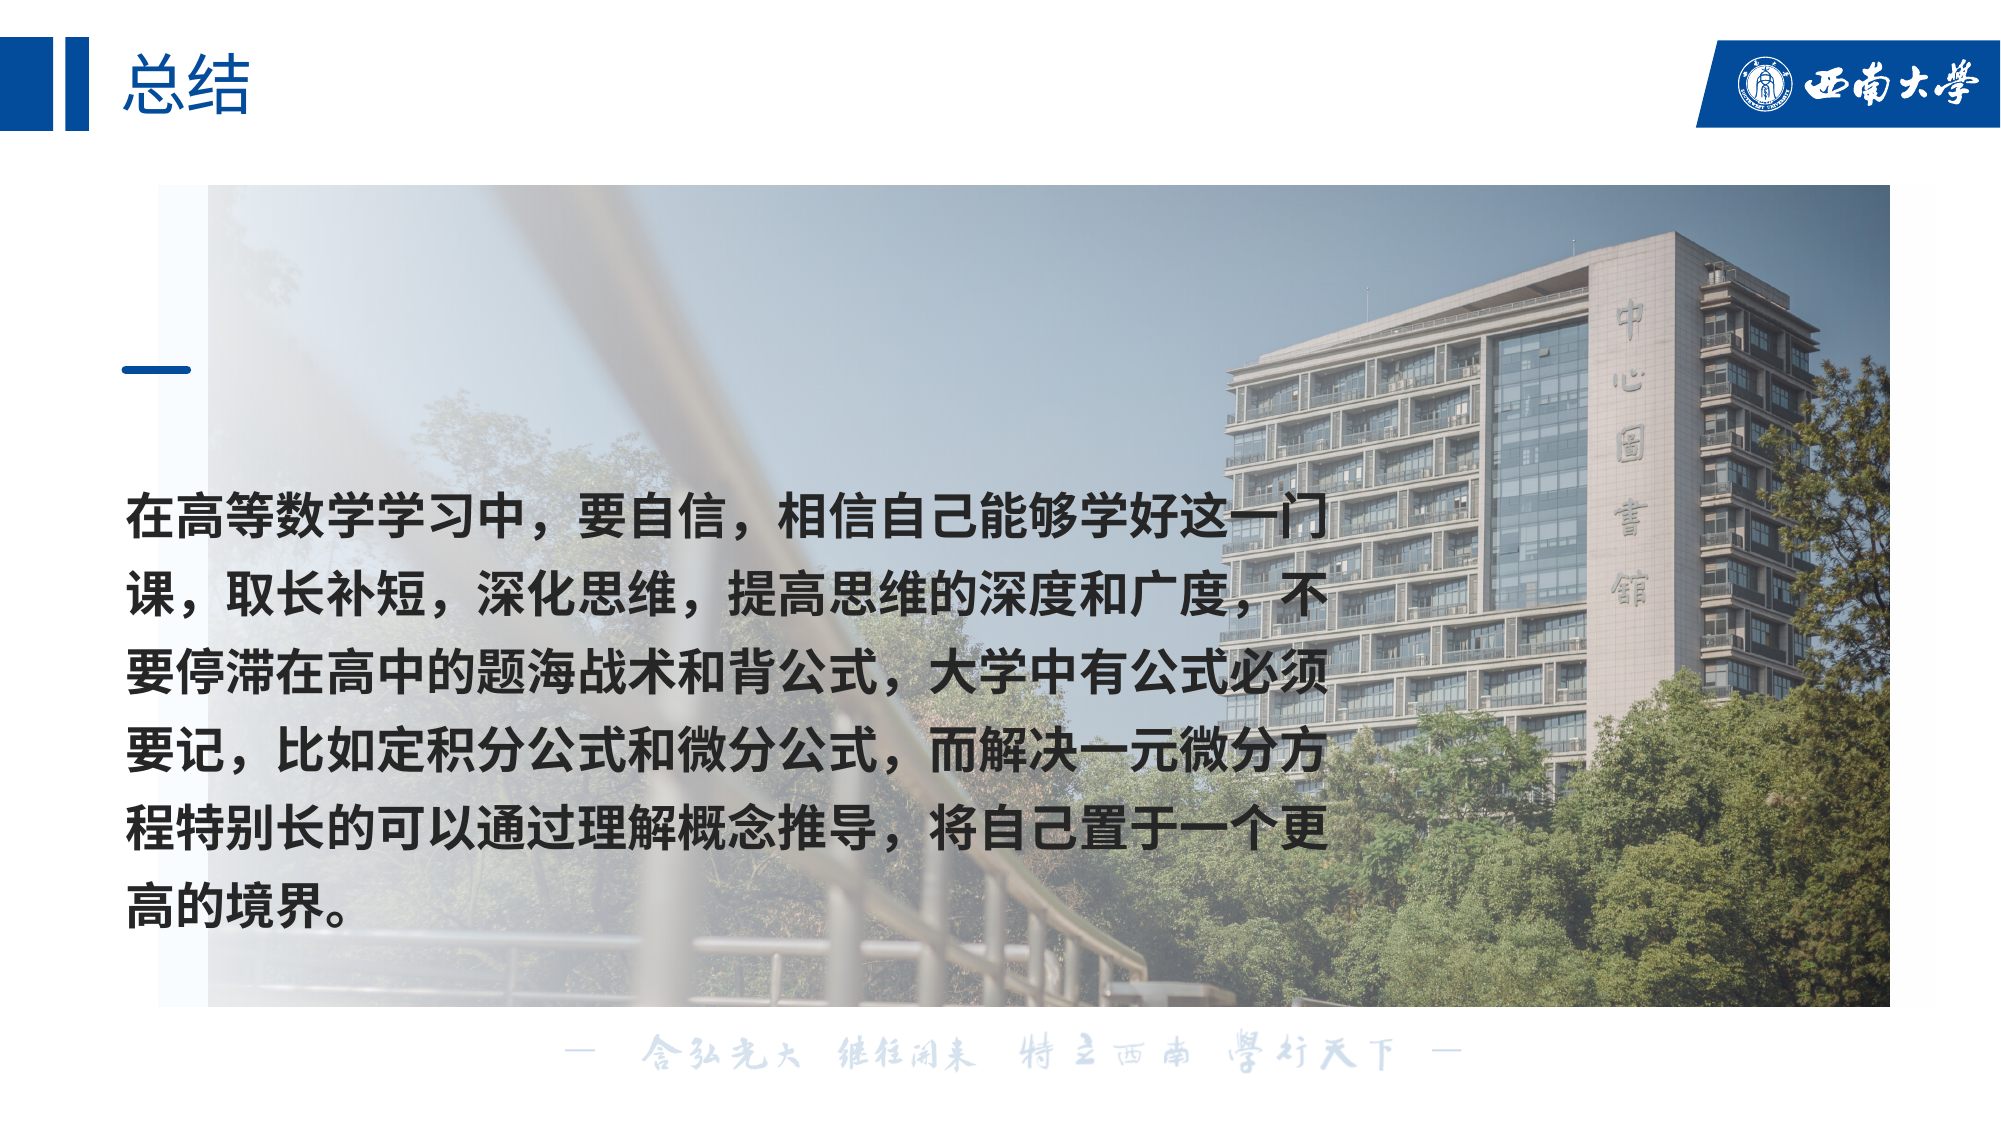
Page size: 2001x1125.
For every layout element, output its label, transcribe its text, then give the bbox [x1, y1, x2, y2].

picture [208, 185, 1890, 1007]
title 总结 [108, 31, 1697, 145]
text_box 在高等数学学习中，要自信，相信自己能够学好这一门课，取长补短，深化思维，提高思维的深度和广度，不要停滞在高中的题海战术和背公式，大学中有公式必须要记，比如定积分公式和微分公式，而解决一元微分方程特别长的可以通过理解概念推导，将自己置于一个更高的境界。 [110, 459, 208, 942]
text_box [157, 184, 1941, 1007]
